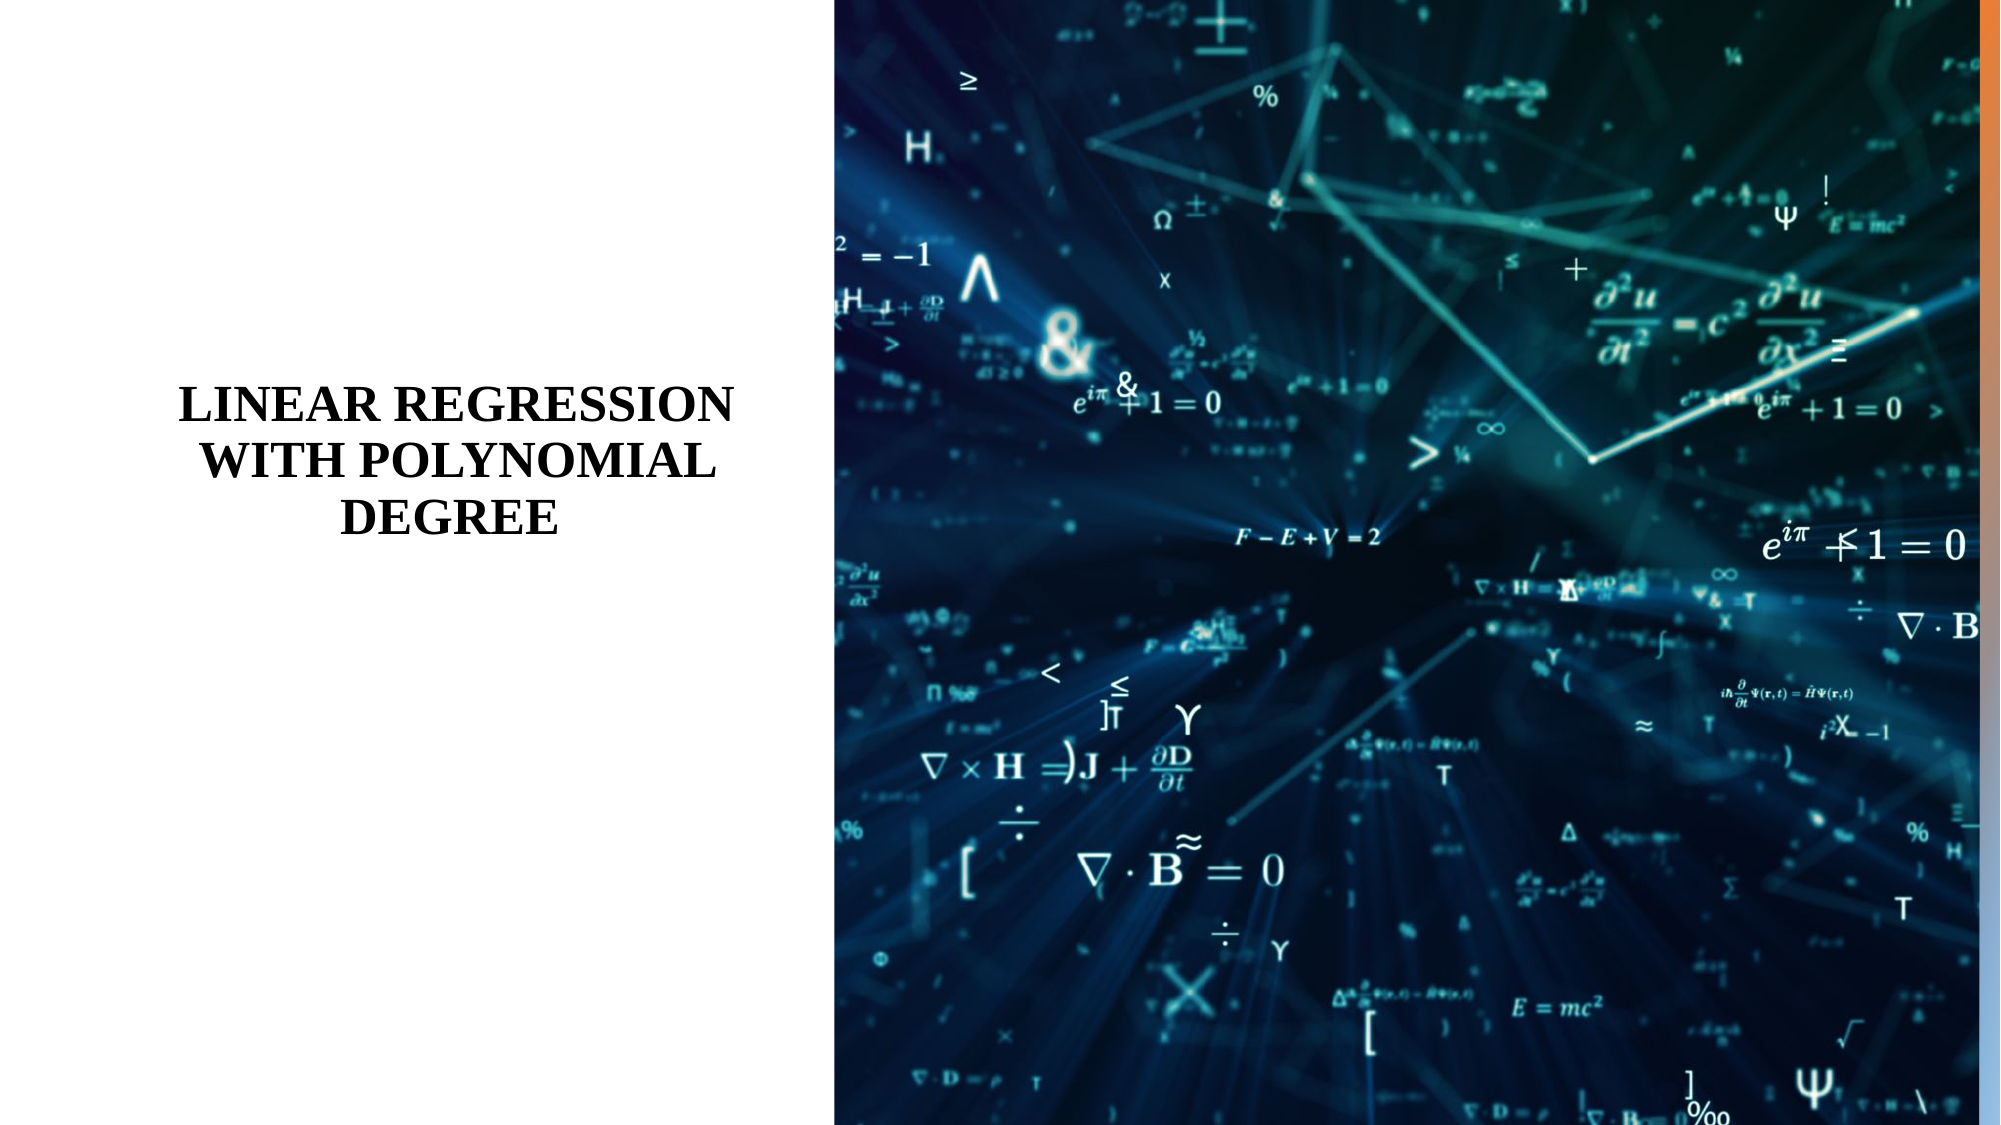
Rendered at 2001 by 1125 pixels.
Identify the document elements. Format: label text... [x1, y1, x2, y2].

picture [834, 0, 1979, 1125]
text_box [1979, 0, 2000, 1125]
title LINEAR REGRESSION WITH POLYNOMIAL DEGREE [143, 121, 770, 840]
picture [1972, 603, 1979, 611]
